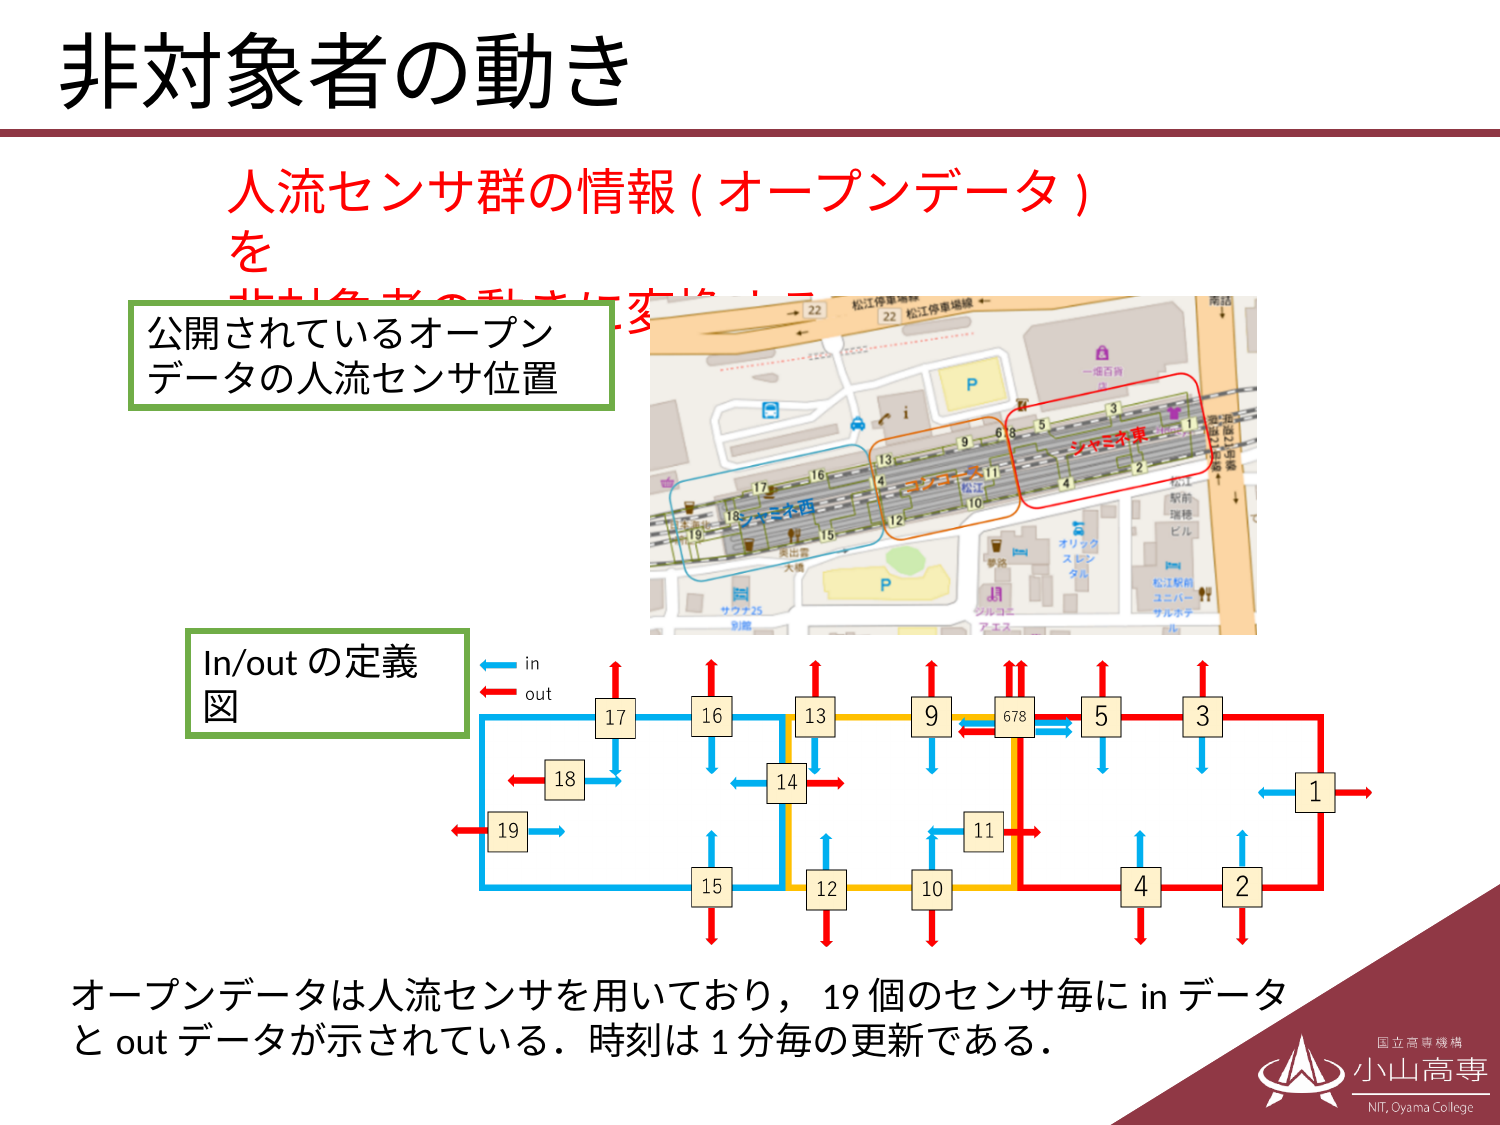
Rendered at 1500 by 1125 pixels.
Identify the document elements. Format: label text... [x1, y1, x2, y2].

text_box 人流センサ群の情報(オープンデータ)を 非対象者の動きに変換する． [211, 153, 1125, 348]
text_box In/outの定義図 [187, 630, 468, 737]
title 非対象者の動き [42, 20, 1294, 130]
text_box オープンデータは人流センサを用いており，19個のセンサ毎にinデータとoutデータが示されている．時刻は1分毎の更新である． [54, 964, 1329, 1069]
text_box 公開されているオープンデータの人流センサ位置 [130, 302, 613, 408]
picture [1112, 885, 1500, 1125]
picture [451, 647, 1372, 947]
picture [0, 129, 1500, 137]
picture [650, 296, 1257, 635]
